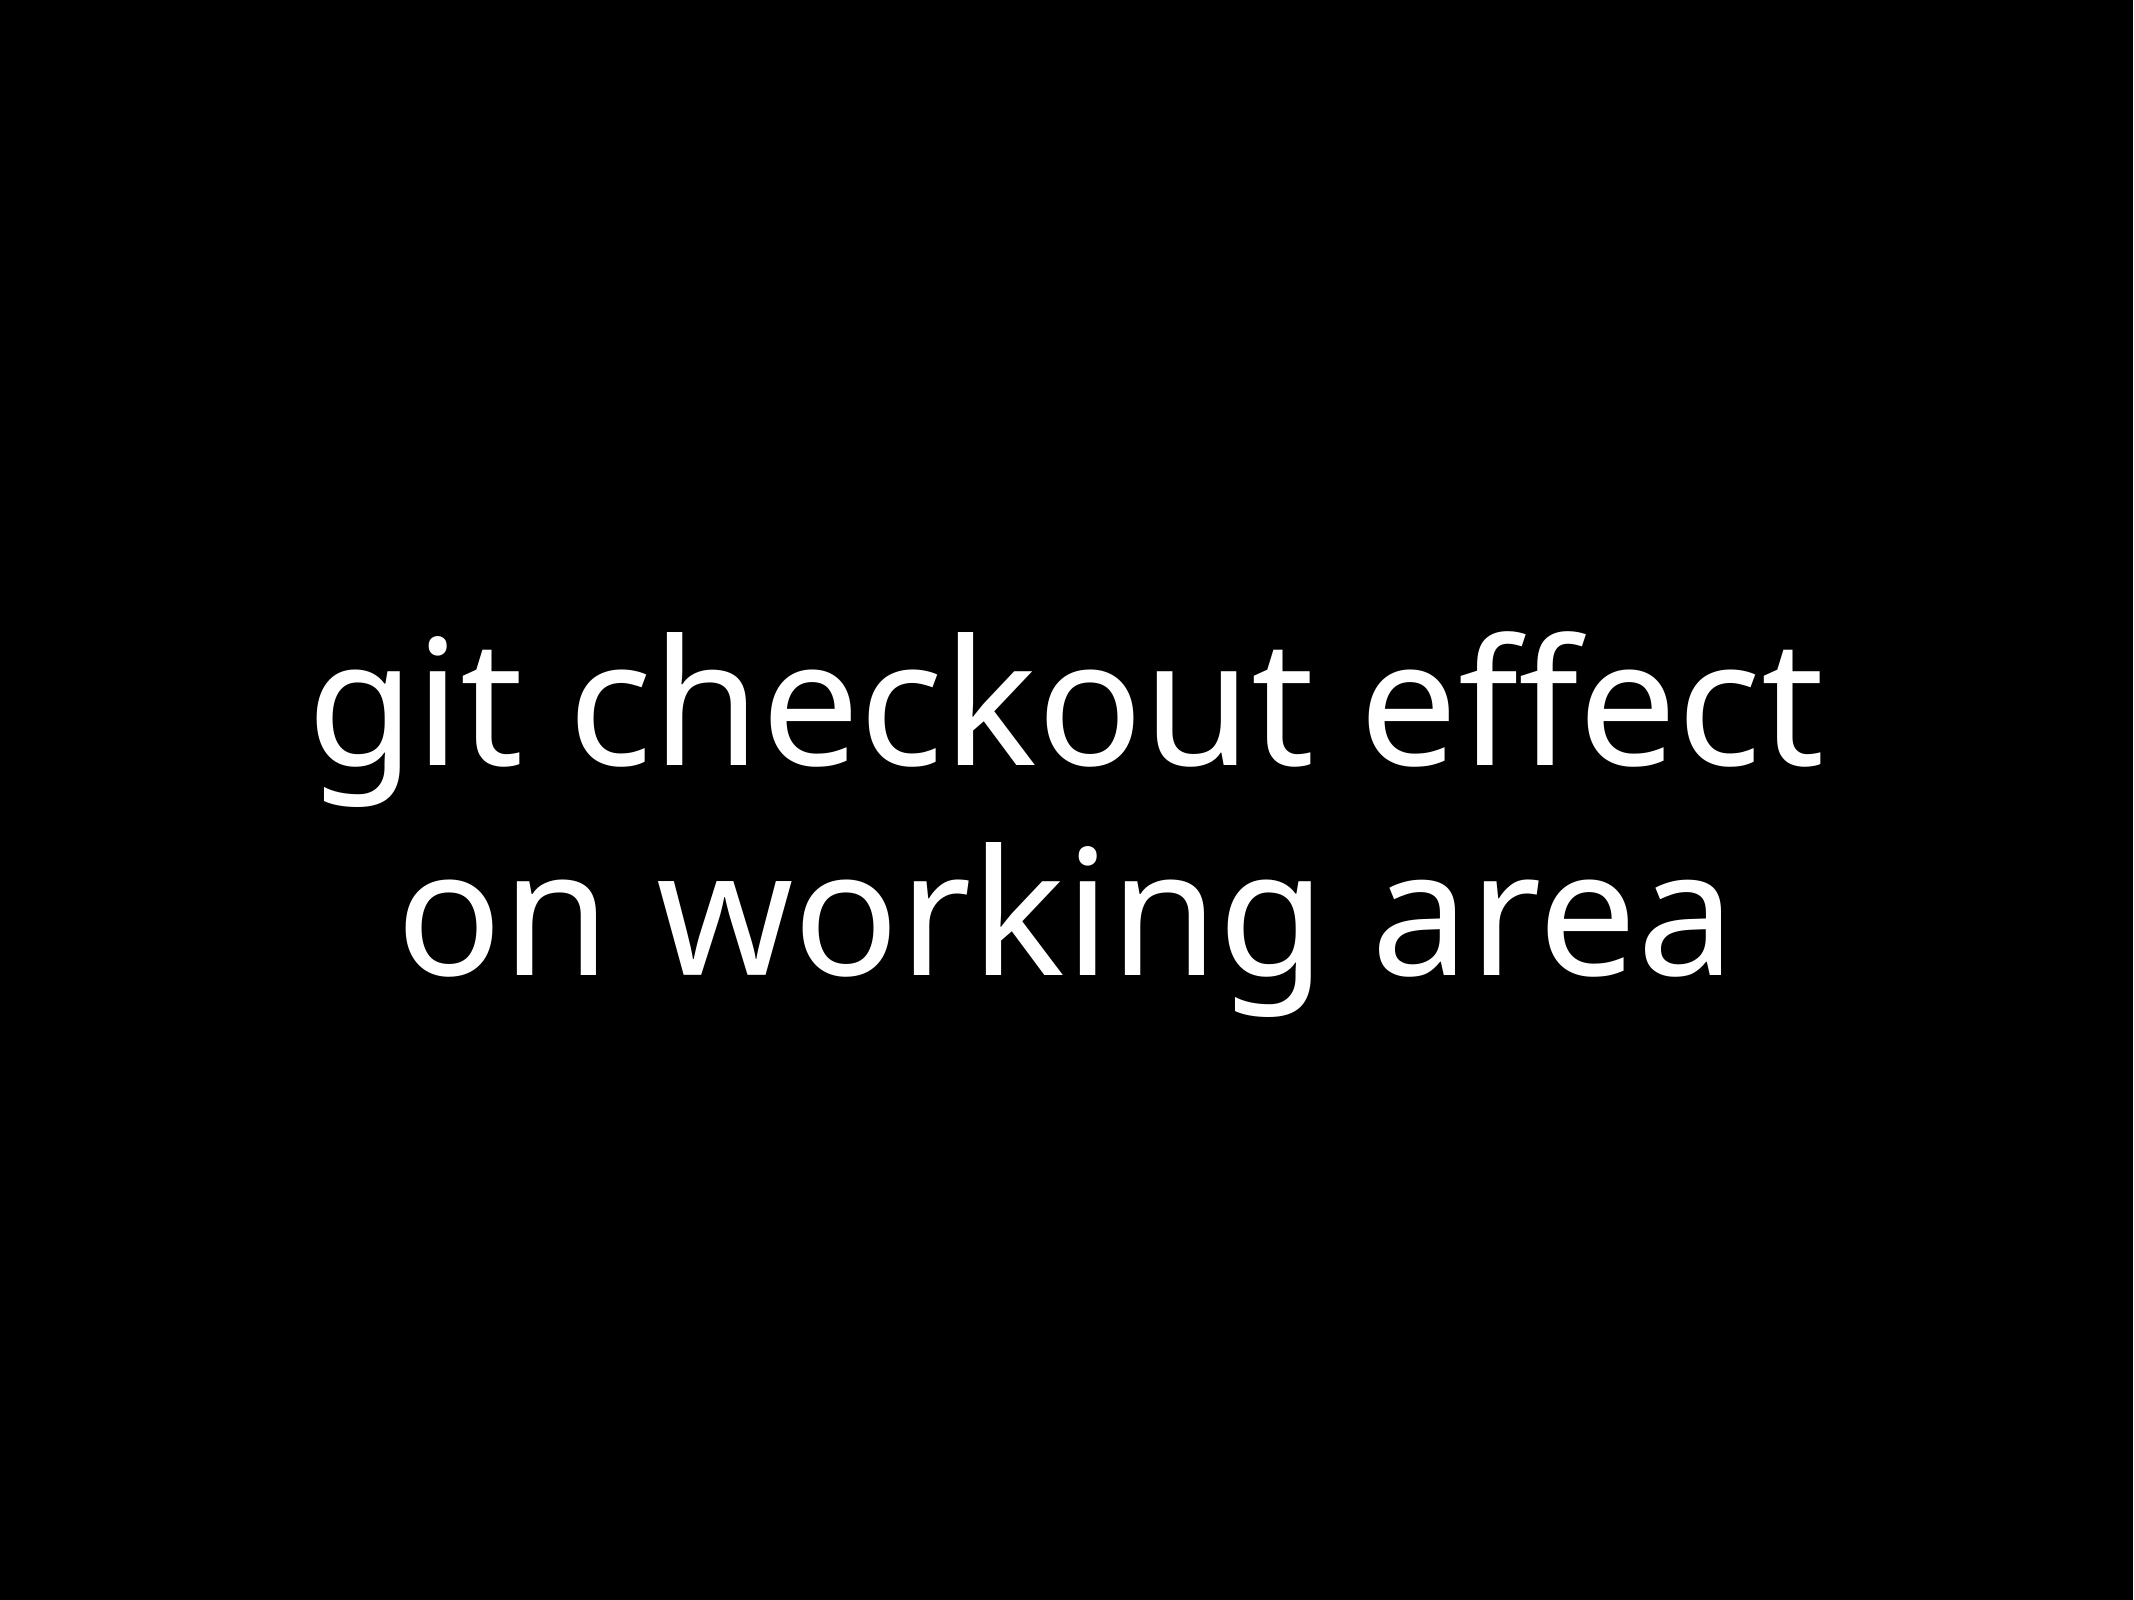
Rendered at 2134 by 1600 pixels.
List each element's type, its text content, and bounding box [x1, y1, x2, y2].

title git checkout effect on working area [207, 486, 1926, 1113]
